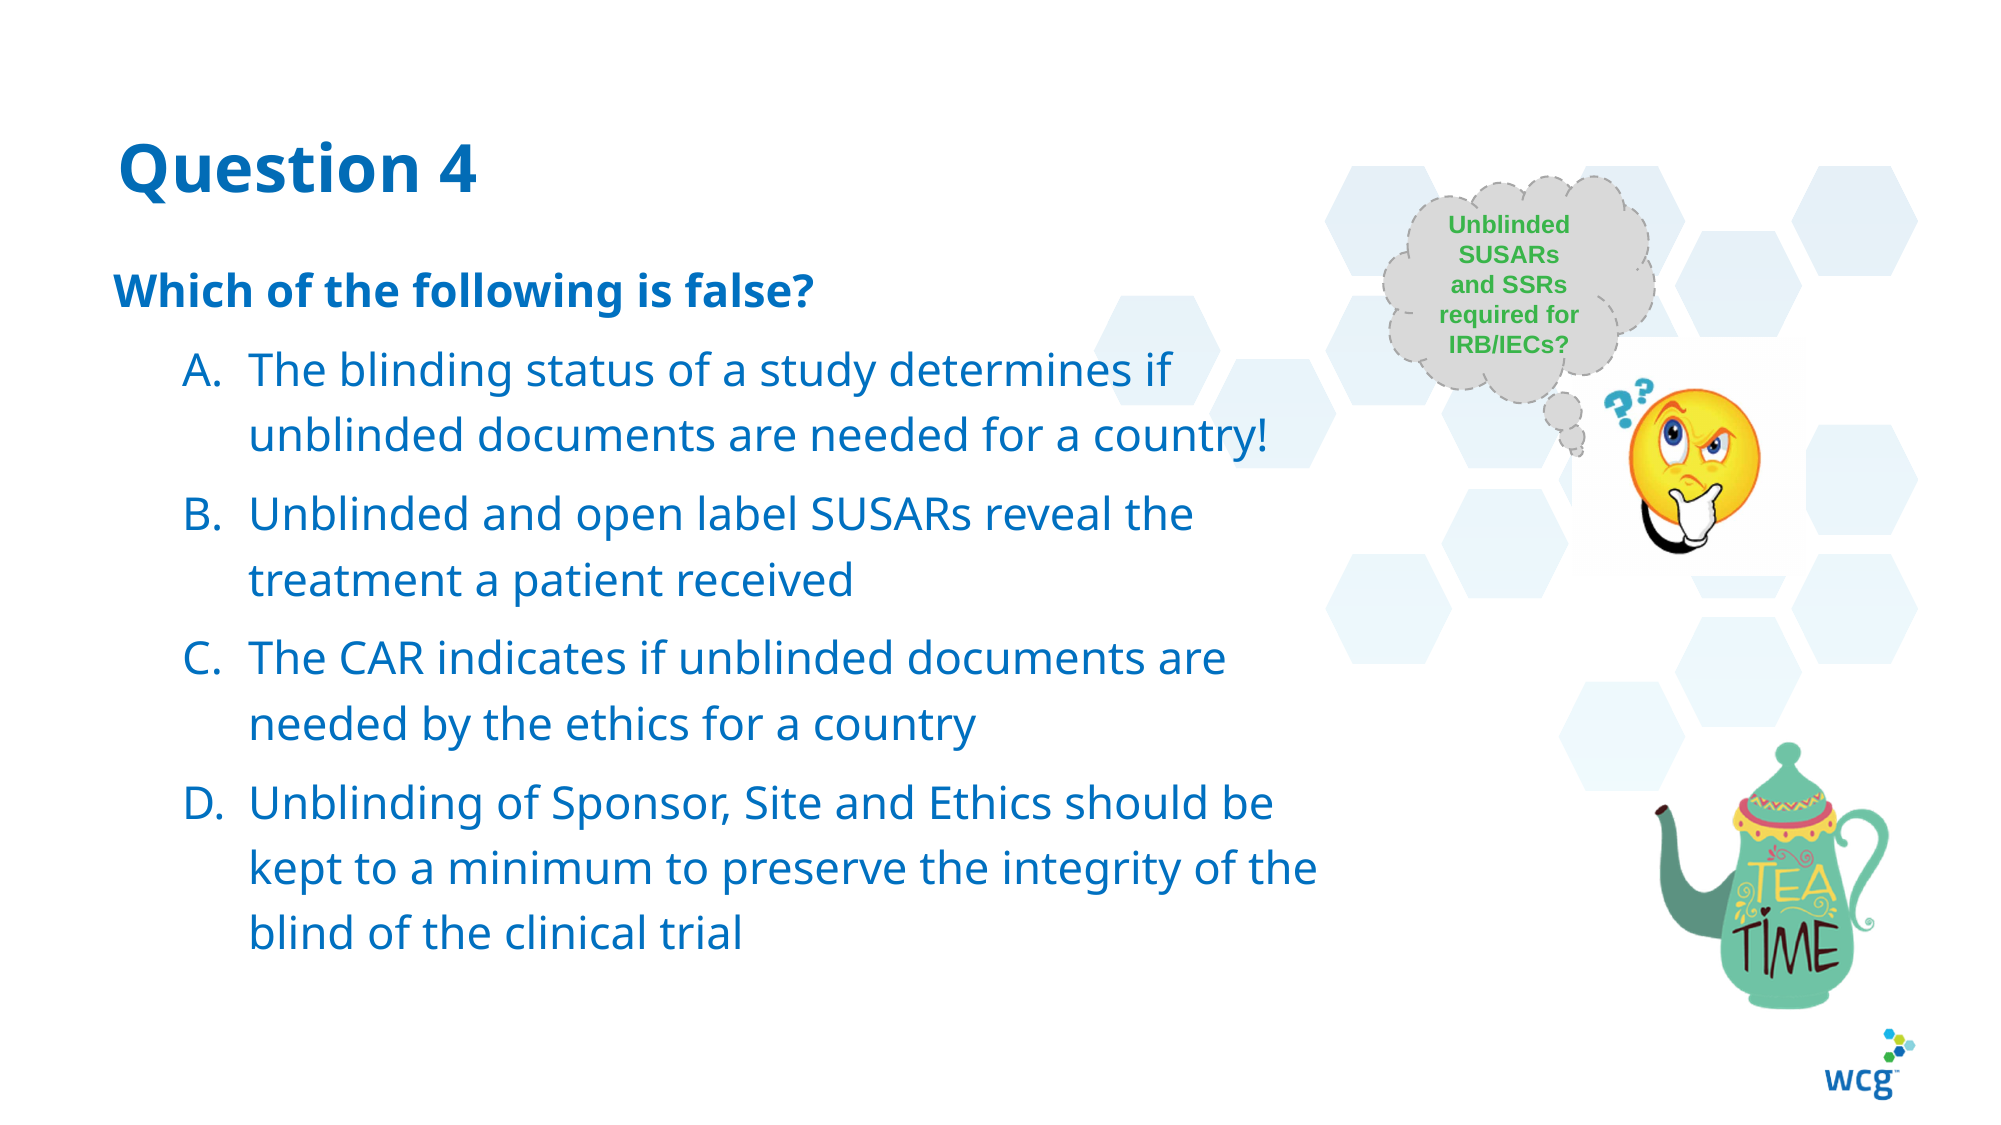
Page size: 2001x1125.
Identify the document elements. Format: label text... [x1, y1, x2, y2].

list Which of the following is false? The blinding status of a study determines if unblinded documents are needed for a country! Unblinded and open label SUSARs reveal the treatment a patient received The CAR indicates if unblinded documents are needed by the ethics for a country Unblinding of Sponsor, Site and Ethics should be kept to a minimum to preserve the integrity of the blind of the clinical trial [98, 175, 1347, 979]
picture [1572, 337, 1806, 576]
picture [1819, 1026, 1921, 1104]
picture [1626, 730, 1917, 1021]
text_box Unblinded SUSARs and SSRs required for IRB/IECs? [1382, 175, 1656, 456]
title Question 4 [117, 126, 1536, 215]
